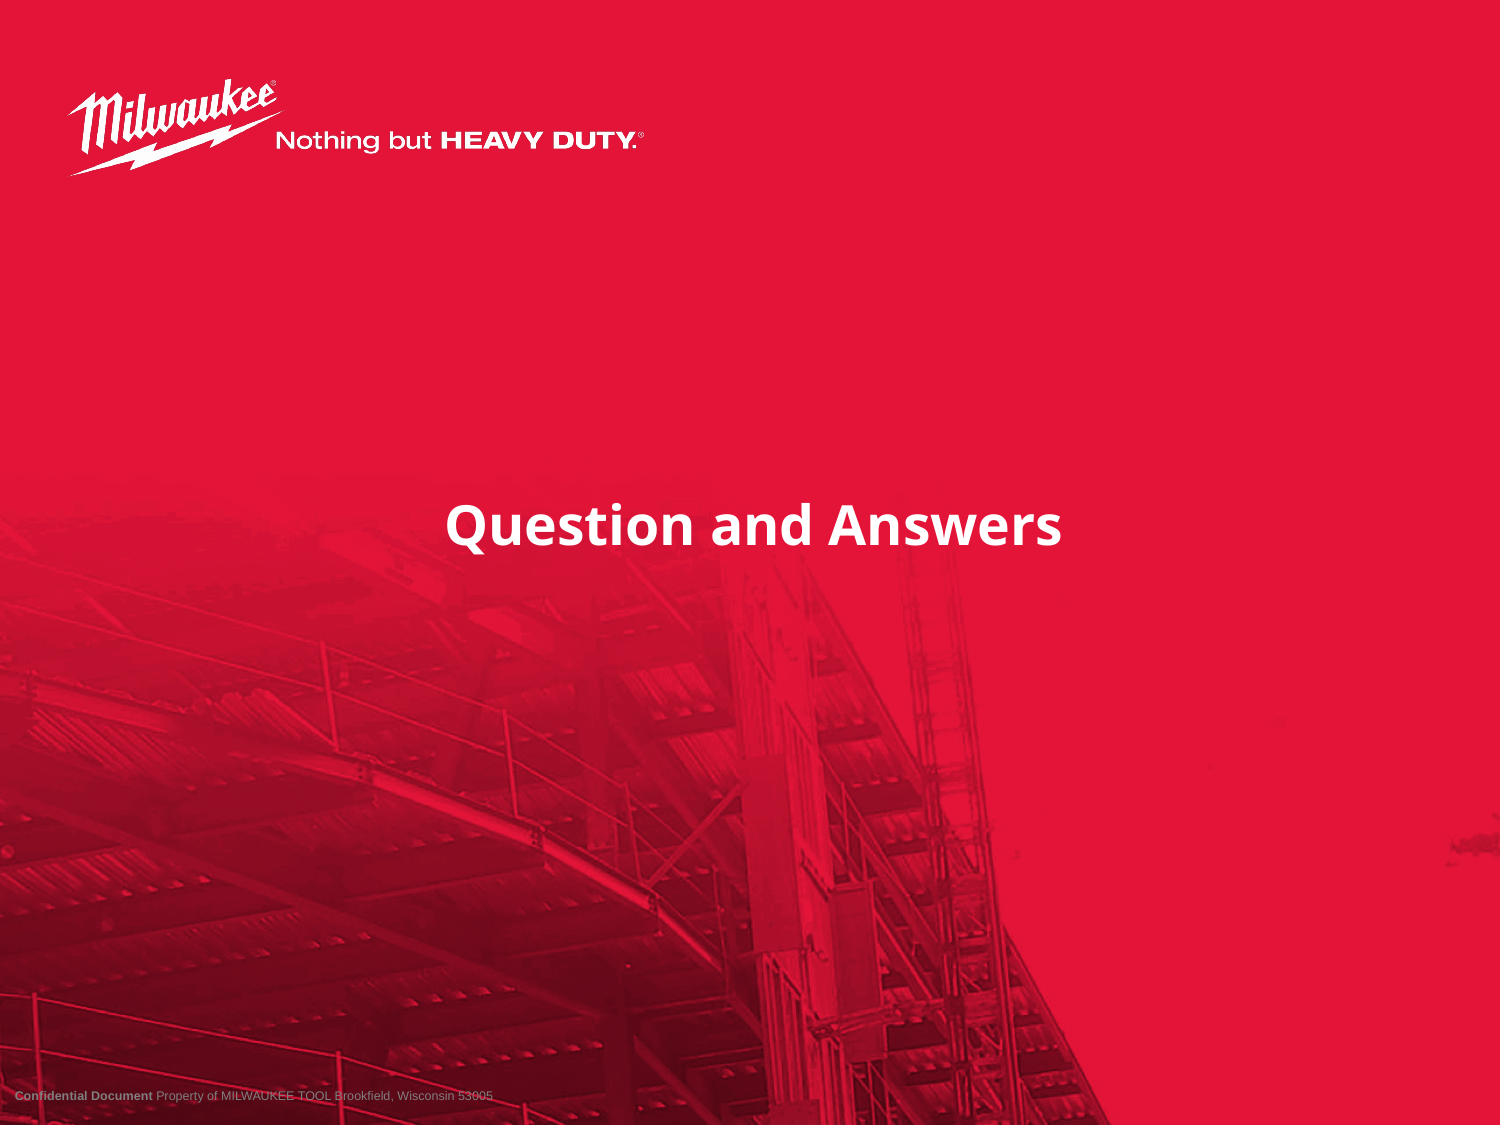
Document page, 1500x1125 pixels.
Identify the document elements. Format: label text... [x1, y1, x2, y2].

title Question and Answers [116, 490, 1392, 565]
picture [0, 0, 1500, 1125]
